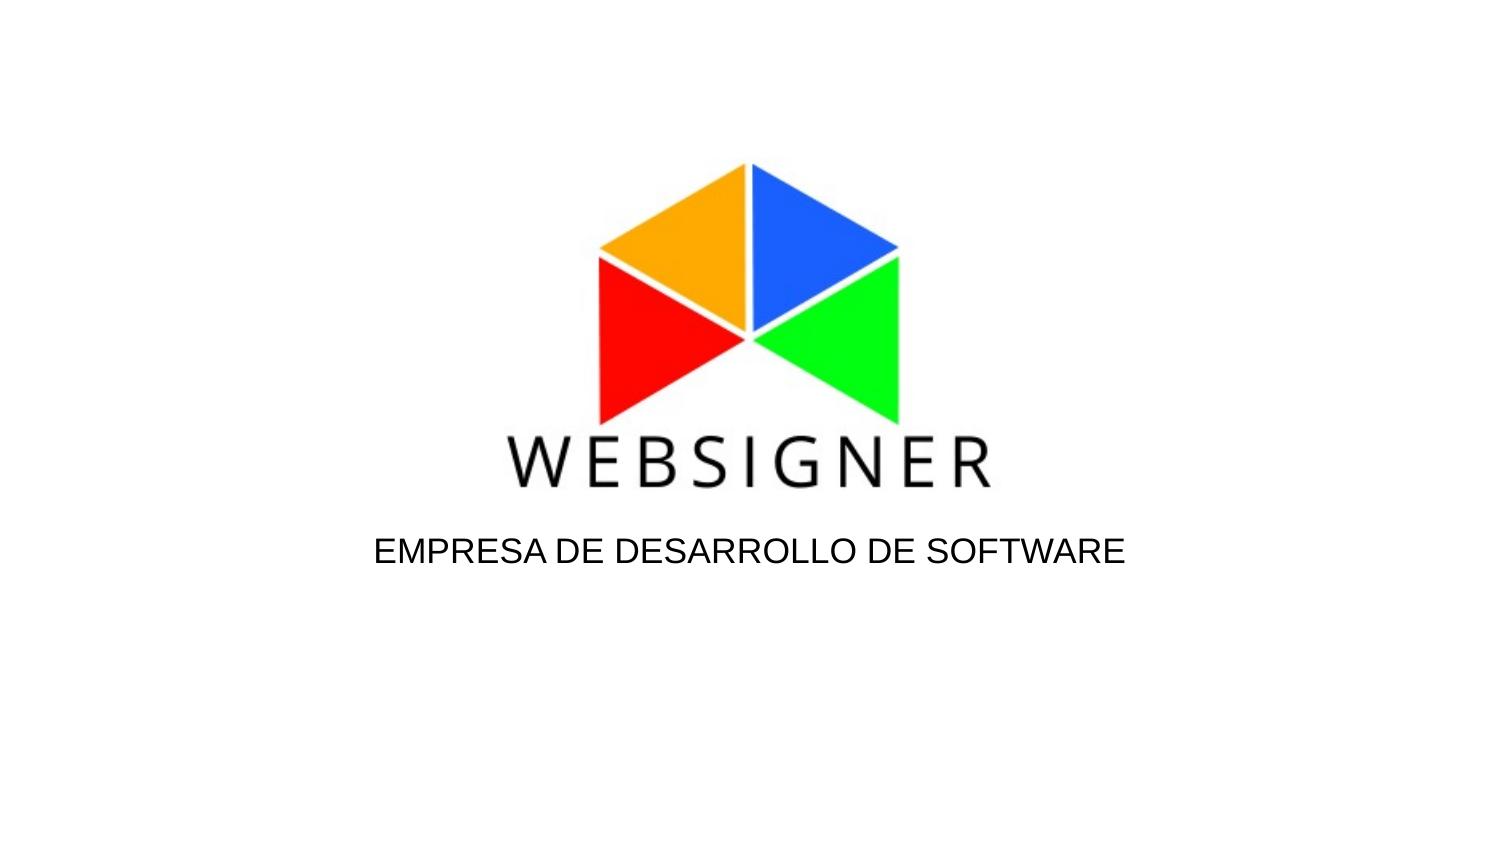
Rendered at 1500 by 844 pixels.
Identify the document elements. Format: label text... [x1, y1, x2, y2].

text_box EMPRESA DE DESARROLLO DE SOFTWARE [296, 512, 418, 606]
text_box EMPRESA DE DESARROLLO DE SOFTWARE [1069, 512, 1204, 606]
picture [423, 45, 1065, 606]
